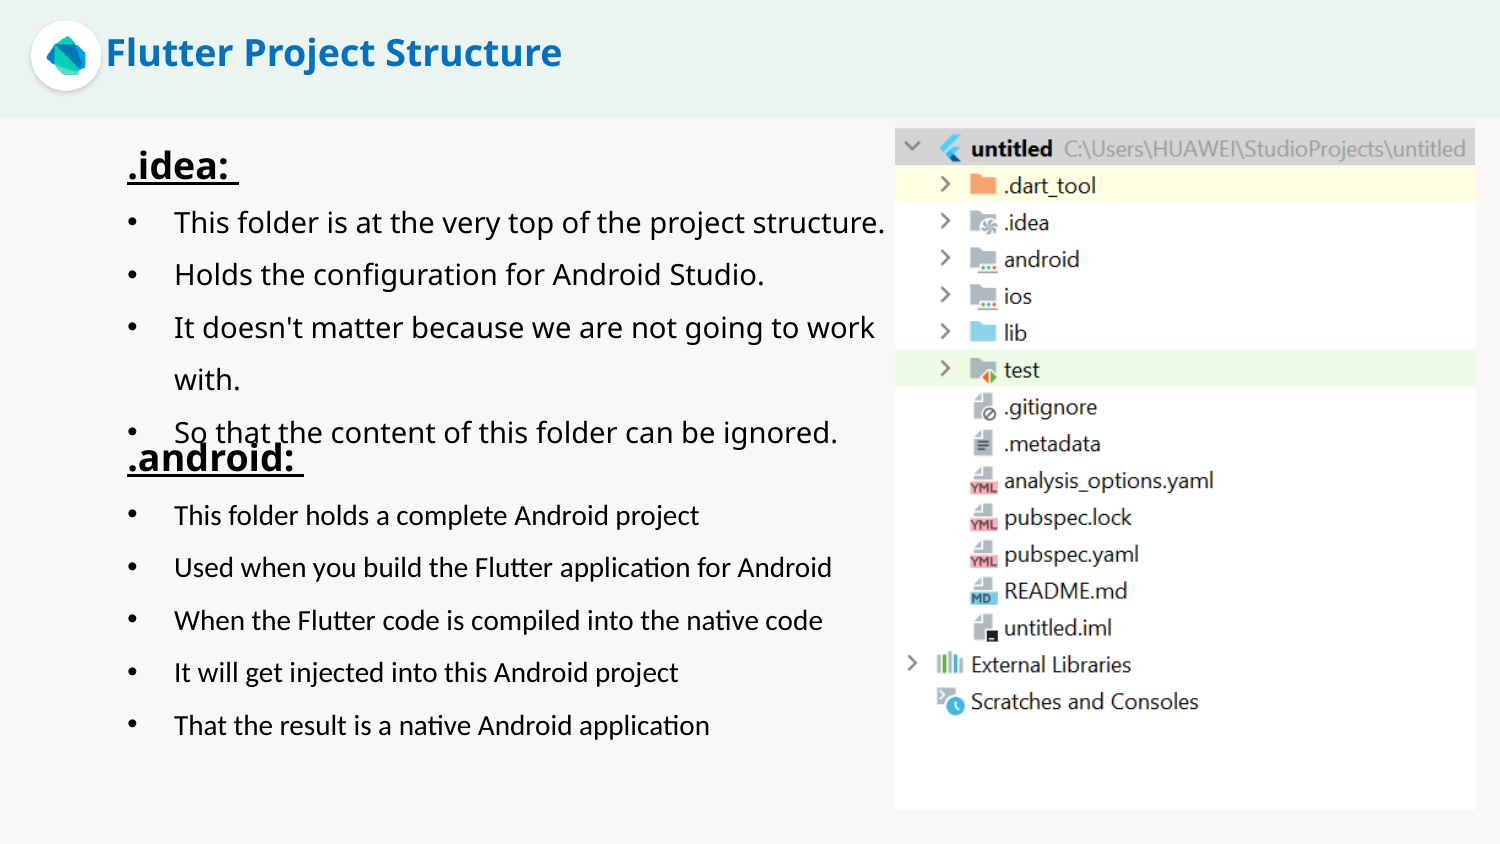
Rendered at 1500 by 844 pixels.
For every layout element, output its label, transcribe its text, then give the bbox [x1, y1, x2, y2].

text_box .android: This folder holds a complete Android project Used when you build the Flutter application for Android When the Flutter code is compiled into the native code It will get injected into this Android project That the result is a native Android application [112, 426, 889, 784]
picture [0, 0, 1500, 844]
text_box .idea: This folder is at the very top of the project structure. Holds the configuration for Android Studio. It doesn't matter because we are not going to work with. So that the content of this folder can be ignored. [112, 134, 889, 426]
text_box Flutter Project Structure [90, 21, 588, 82]
